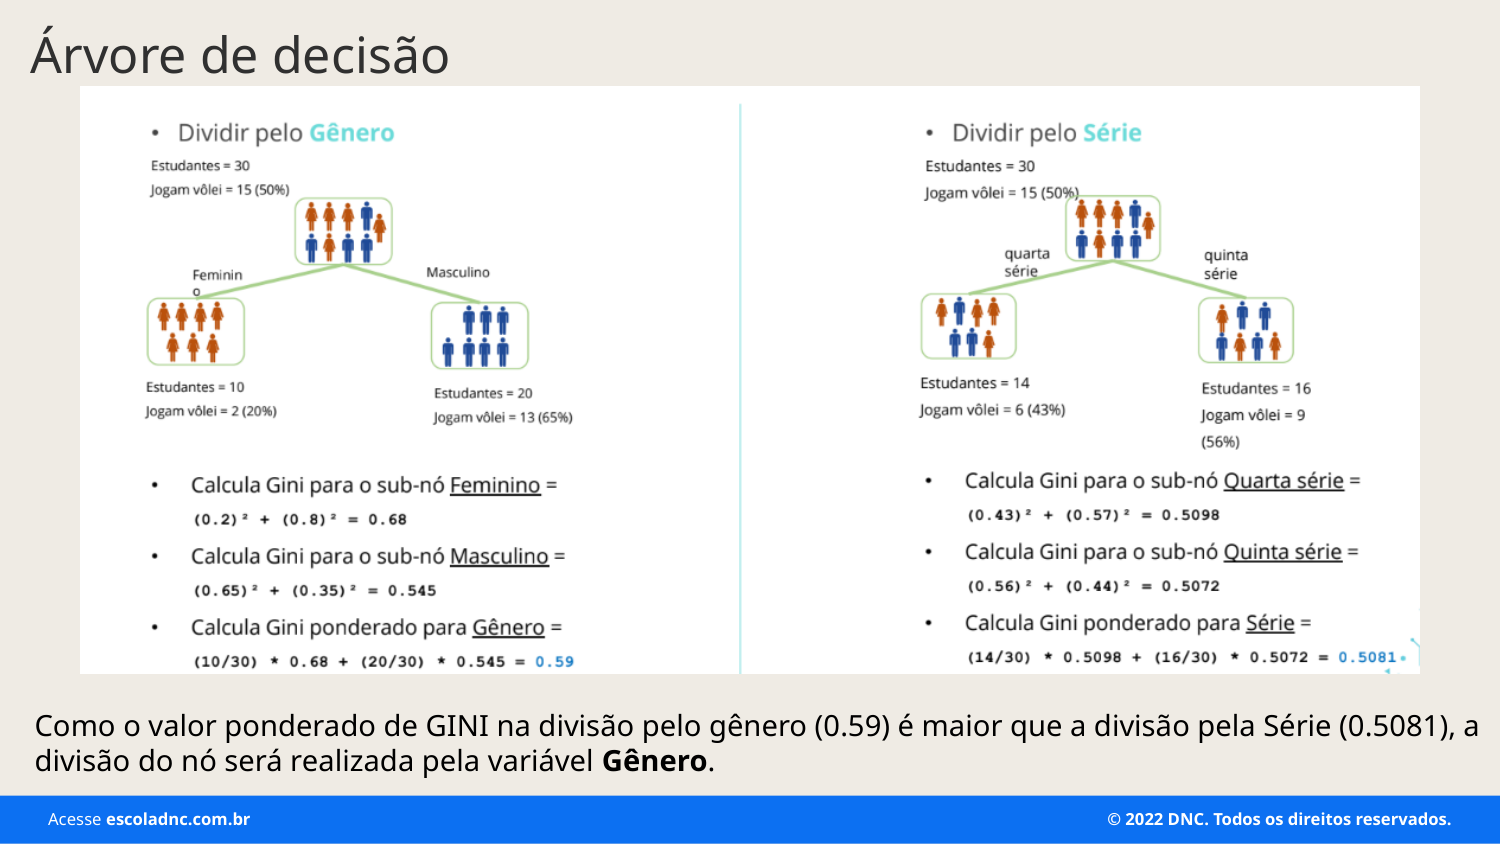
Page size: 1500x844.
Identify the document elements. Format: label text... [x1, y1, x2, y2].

picture [80, 85, 1420, 675]
text_box Como o valor ponderado de GINI na divisão pelo gênero (0.59) é maior que a divisão pela Série (0.5081), a divisão do nó será realizada pela variável Gênero. [19, 699, 1500, 785]
title Árvore de decisão [19, 17, 567, 99]
